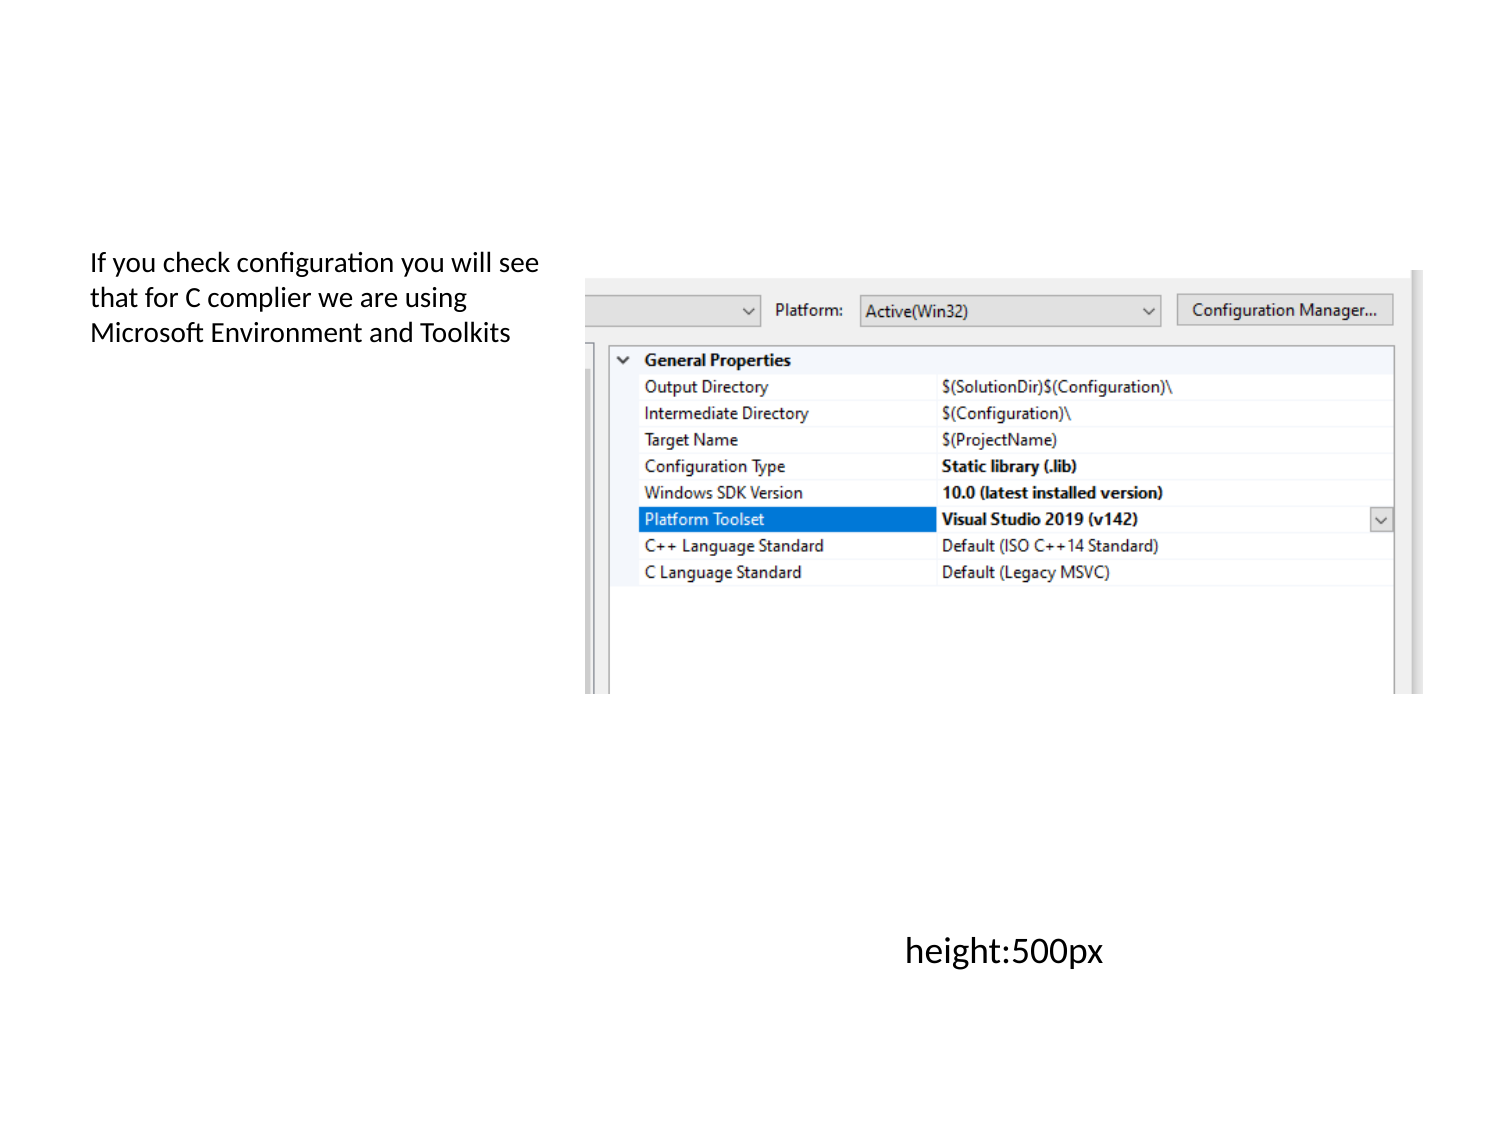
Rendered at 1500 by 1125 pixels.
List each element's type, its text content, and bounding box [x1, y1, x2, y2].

picture [585, 270, 1424, 694]
list If you check configuration you will see that for C complier we are using Microsoft Environment and Toolkits [75, 235, 569, 1005]
text_box height:500px [585, 918, 1423, 1003]
